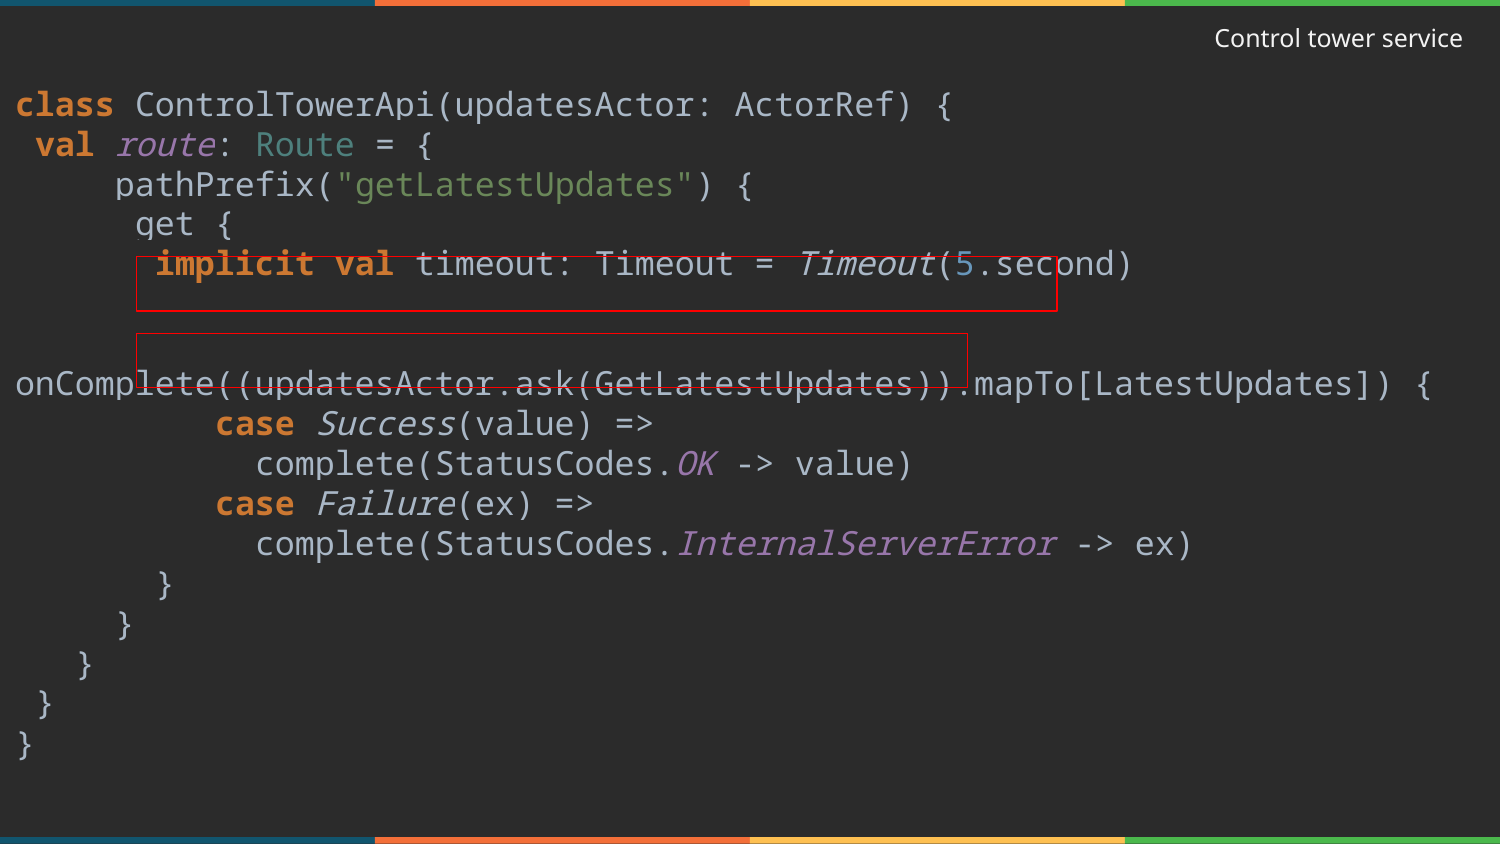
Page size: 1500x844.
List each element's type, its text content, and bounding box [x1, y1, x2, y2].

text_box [0, 0, 1500, 7]
text_box Control tower service [21, 14, 1479, 107]
text_box [136, 333, 968, 388]
text_box [136, 256, 1057, 311]
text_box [0, 836, 1500, 844]
text_box class ControlTowerApi(updatesActor: ActorRef) { val route: Route = { pathPrefix("getLatestUpdates") { get { implicit val timeout: Timeout = Timeout(5.second) onComplete((updatesActor.ask(GetLatestUpdates)).mapTo[LatestUpdates]) { case Success(value) => complete(StatusCodes.OK -> value) case Failure(ex) => complete(StatusCodes.InternalServerError -> ex) } } } } } [0, 12, 1500, 836]
